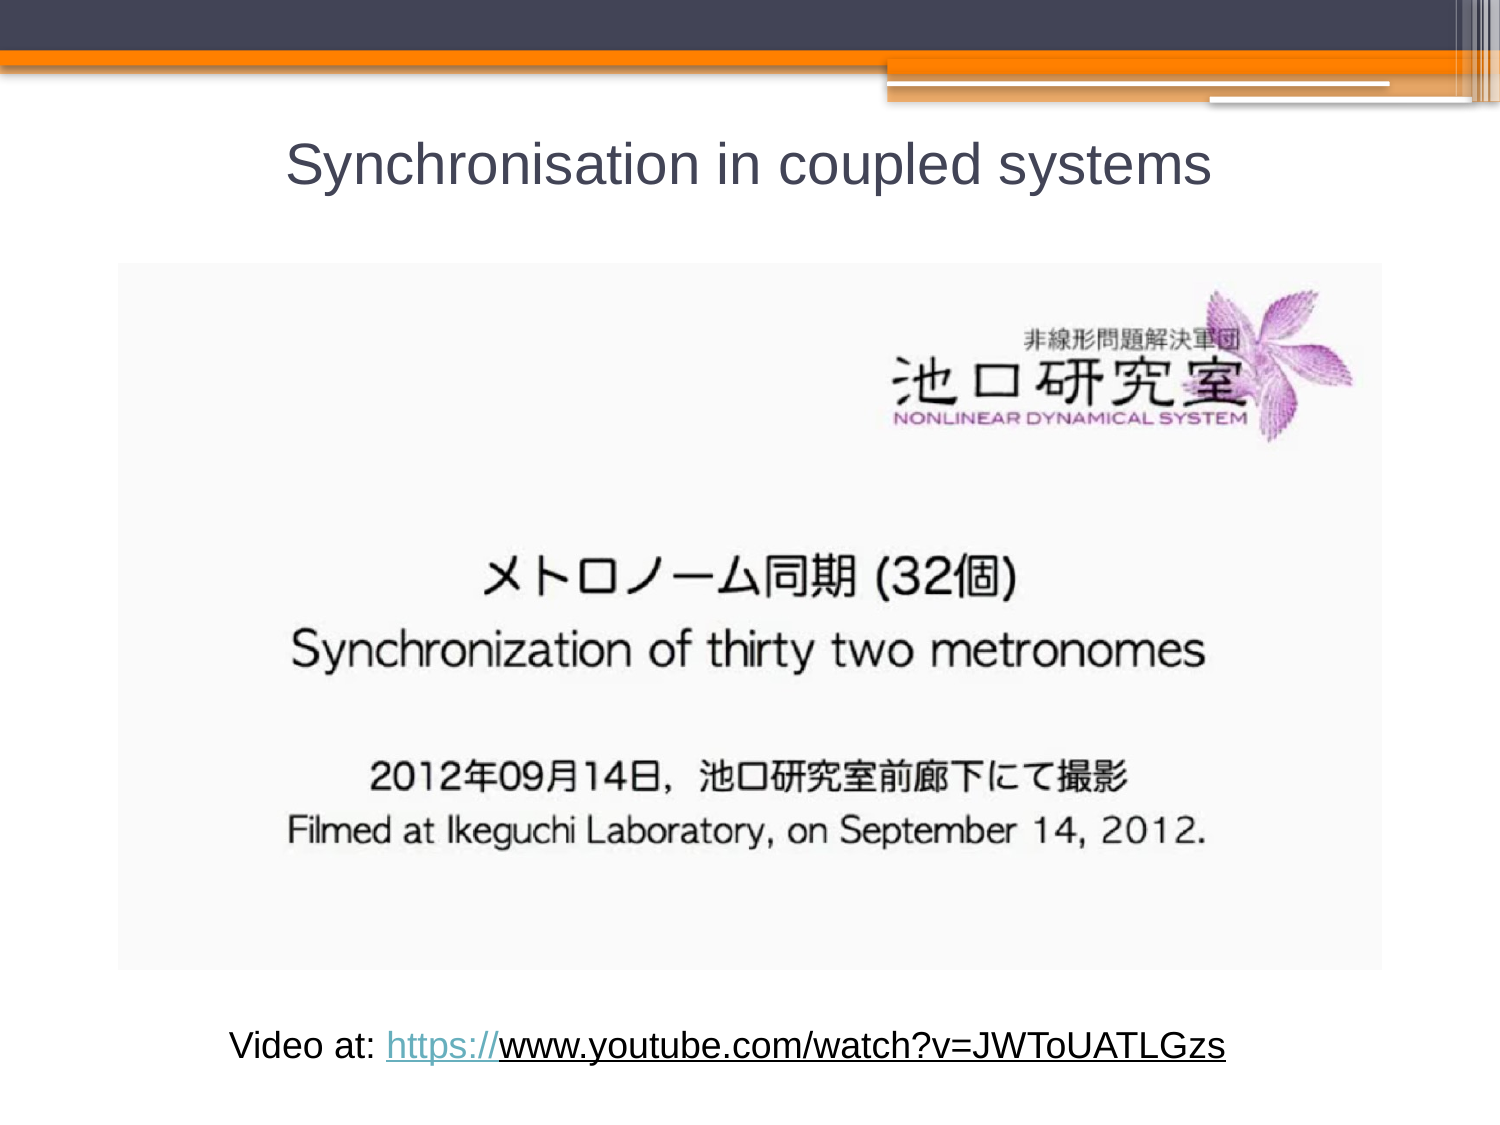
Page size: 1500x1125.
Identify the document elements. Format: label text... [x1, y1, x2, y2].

text_box Video at: https://www.youtube.com/watch?v=JWToUATLGzs [168, 1013, 1297, 1073]
picture [118, 263, 1382, 970]
title Synchronisation in coupled systems [74, 101, 1426, 221]
